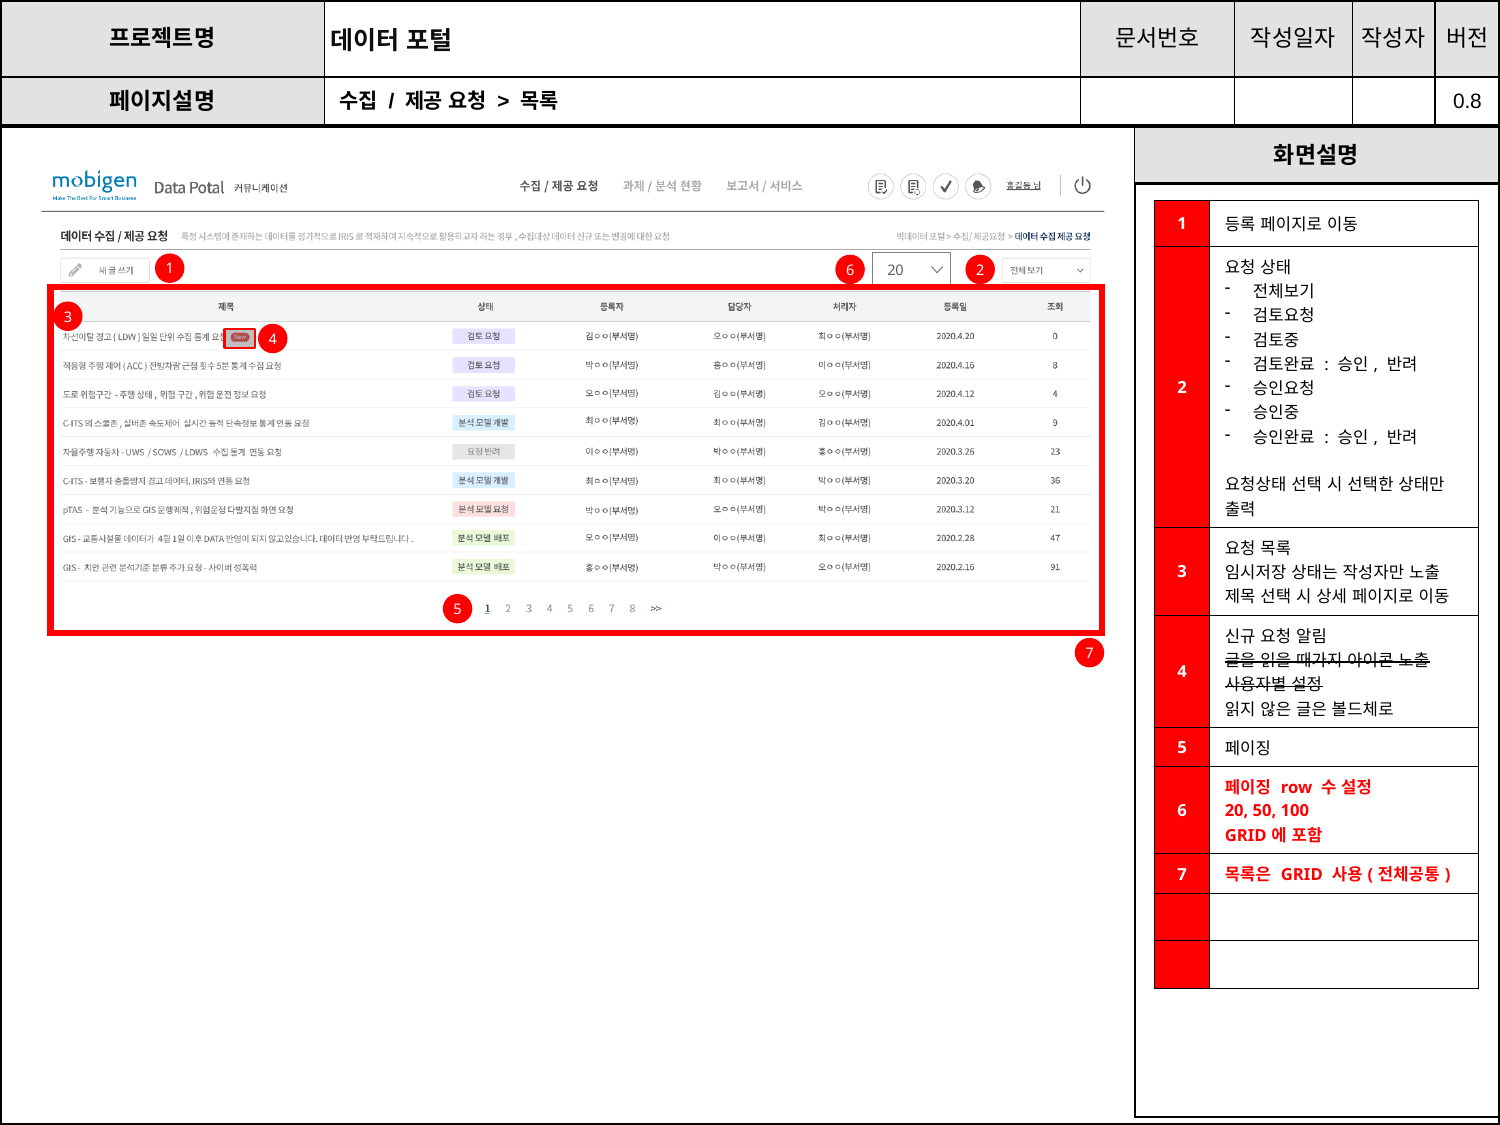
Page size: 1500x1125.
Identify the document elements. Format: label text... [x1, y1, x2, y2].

table_header 1 [1155, 201, 1209, 246]
table_cell 4 [1155, 616, 1209, 727]
table_cell 페이징 [1210, 728, 1478, 766]
table_cell 목록은 GRID 사용(전체공통) [1210, 854, 1478, 893]
title 수집 / 제공 요청 > 목록 [324, 82, 1028, 118]
table_cell 5 [1155, 728, 1209, 766]
table_cell 6 [1155, 767, 1209, 853]
table_cell 7 [1155, 854, 1209, 893]
table_cell 3 [1155, 528, 1209, 615]
table_cell 요청 목록 임시저장 상태는 작성자만 노출 제목 선택 시 상세 페이지로 이동 [1210, 528, 1478, 615]
picture [41, 160, 1105, 693]
table_cell 페이징 row 수 설정 20, 50, 100 GRID에 포함 [1210, 767, 1478, 853]
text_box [871, 256, 951, 284]
table_cell [1210, 941, 1478, 988]
table_cell 요청 상태 전체보기 검토요청 검토중 검토완료 : 승인, 반려 승인요청 승인중 승인완료 : 승인, 반려 요청상태 선택 시 선택한 상태만 출력 [1210, 247, 1478, 527]
table_cell 2 [1155, 247, 1209, 527]
table_header 등록 페이지로 이동 [1210, 201, 1478, 246]
table_cell [1155, 941, 1209, 988]
table_cell 신규 요청 알림 글을 읽을 때가지 아이콘 노출 사용자별 설정 읽지 않은 글은 볼드체로 [1210, 616, 1478, 727]
table_cell [1210, 894, 1478, 940]
table_cell [1155, 894, 1209, 940]
